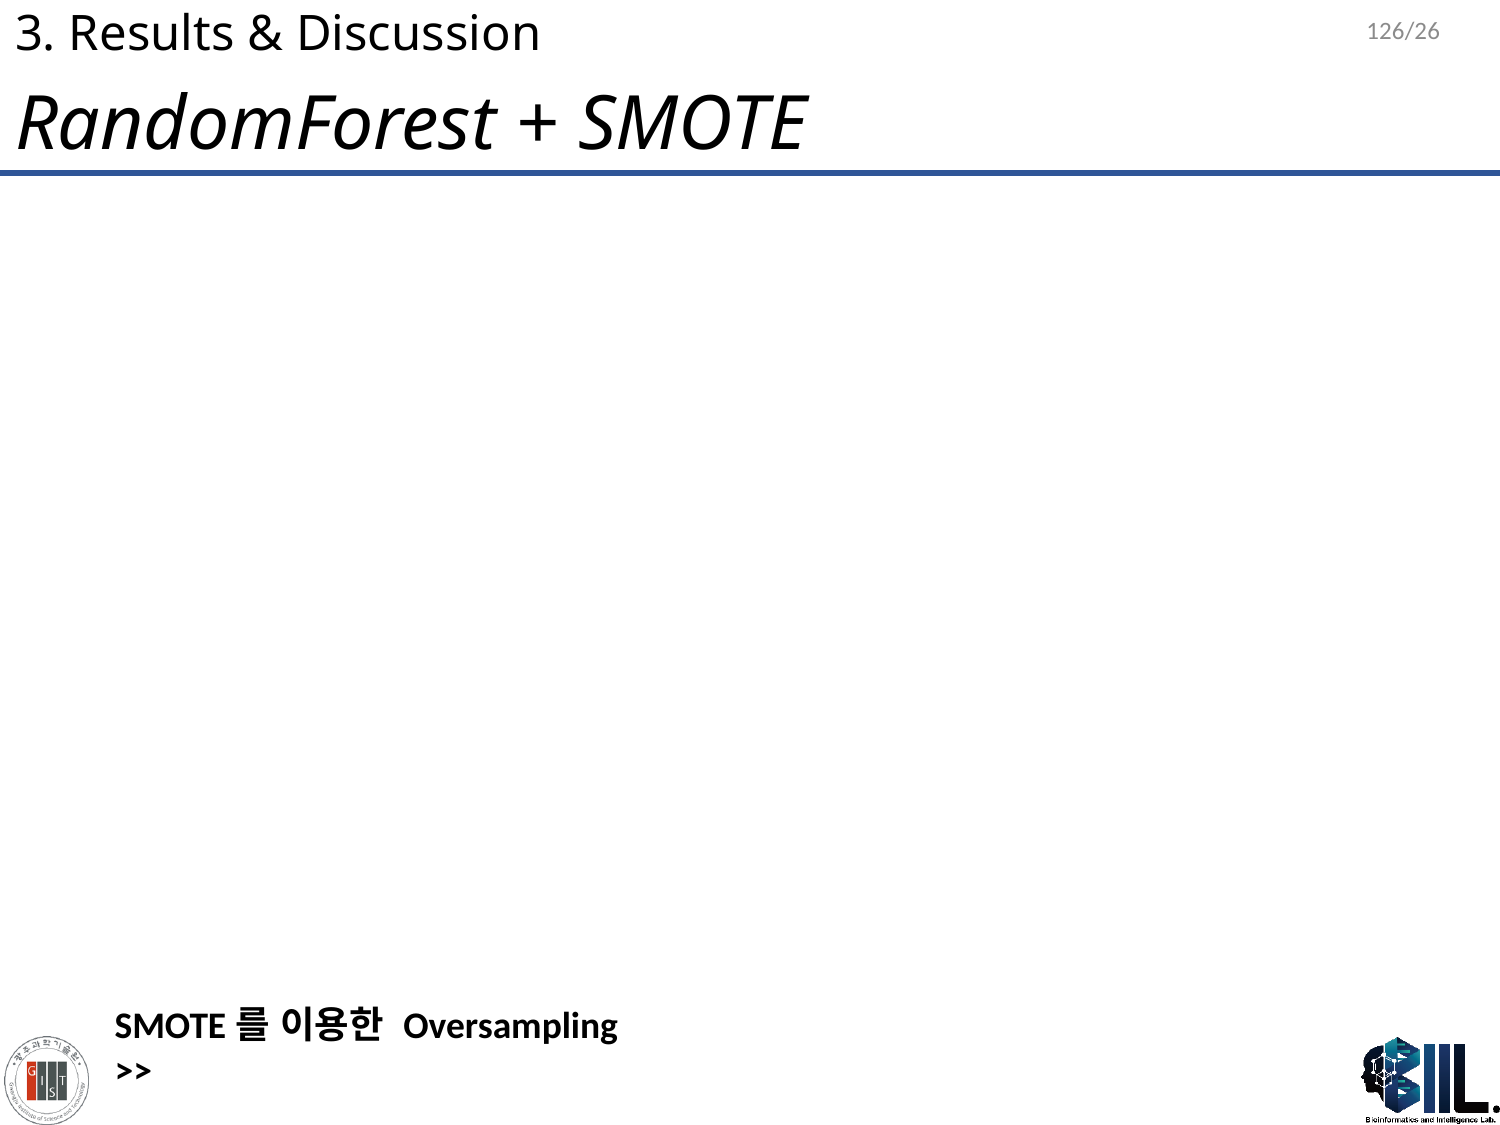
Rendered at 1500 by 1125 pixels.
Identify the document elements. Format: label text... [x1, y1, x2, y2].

text_box RandomForest + SMOTE [0, 68, 1500, 170]
picture [1361, 1099, 1500, 1125]
slide_number 126/26 [1117, 0, 1455, 60]
title 3. Results & Discussion [0, 0, 602, 68]
text_box SMOTE를 이용한 Oversampling >> [99, 993, 1500, 1099]
text_box RandomForest + SMOTE [0, 176, 1500, 183]
picture [4, 1036, 89, 1125]
